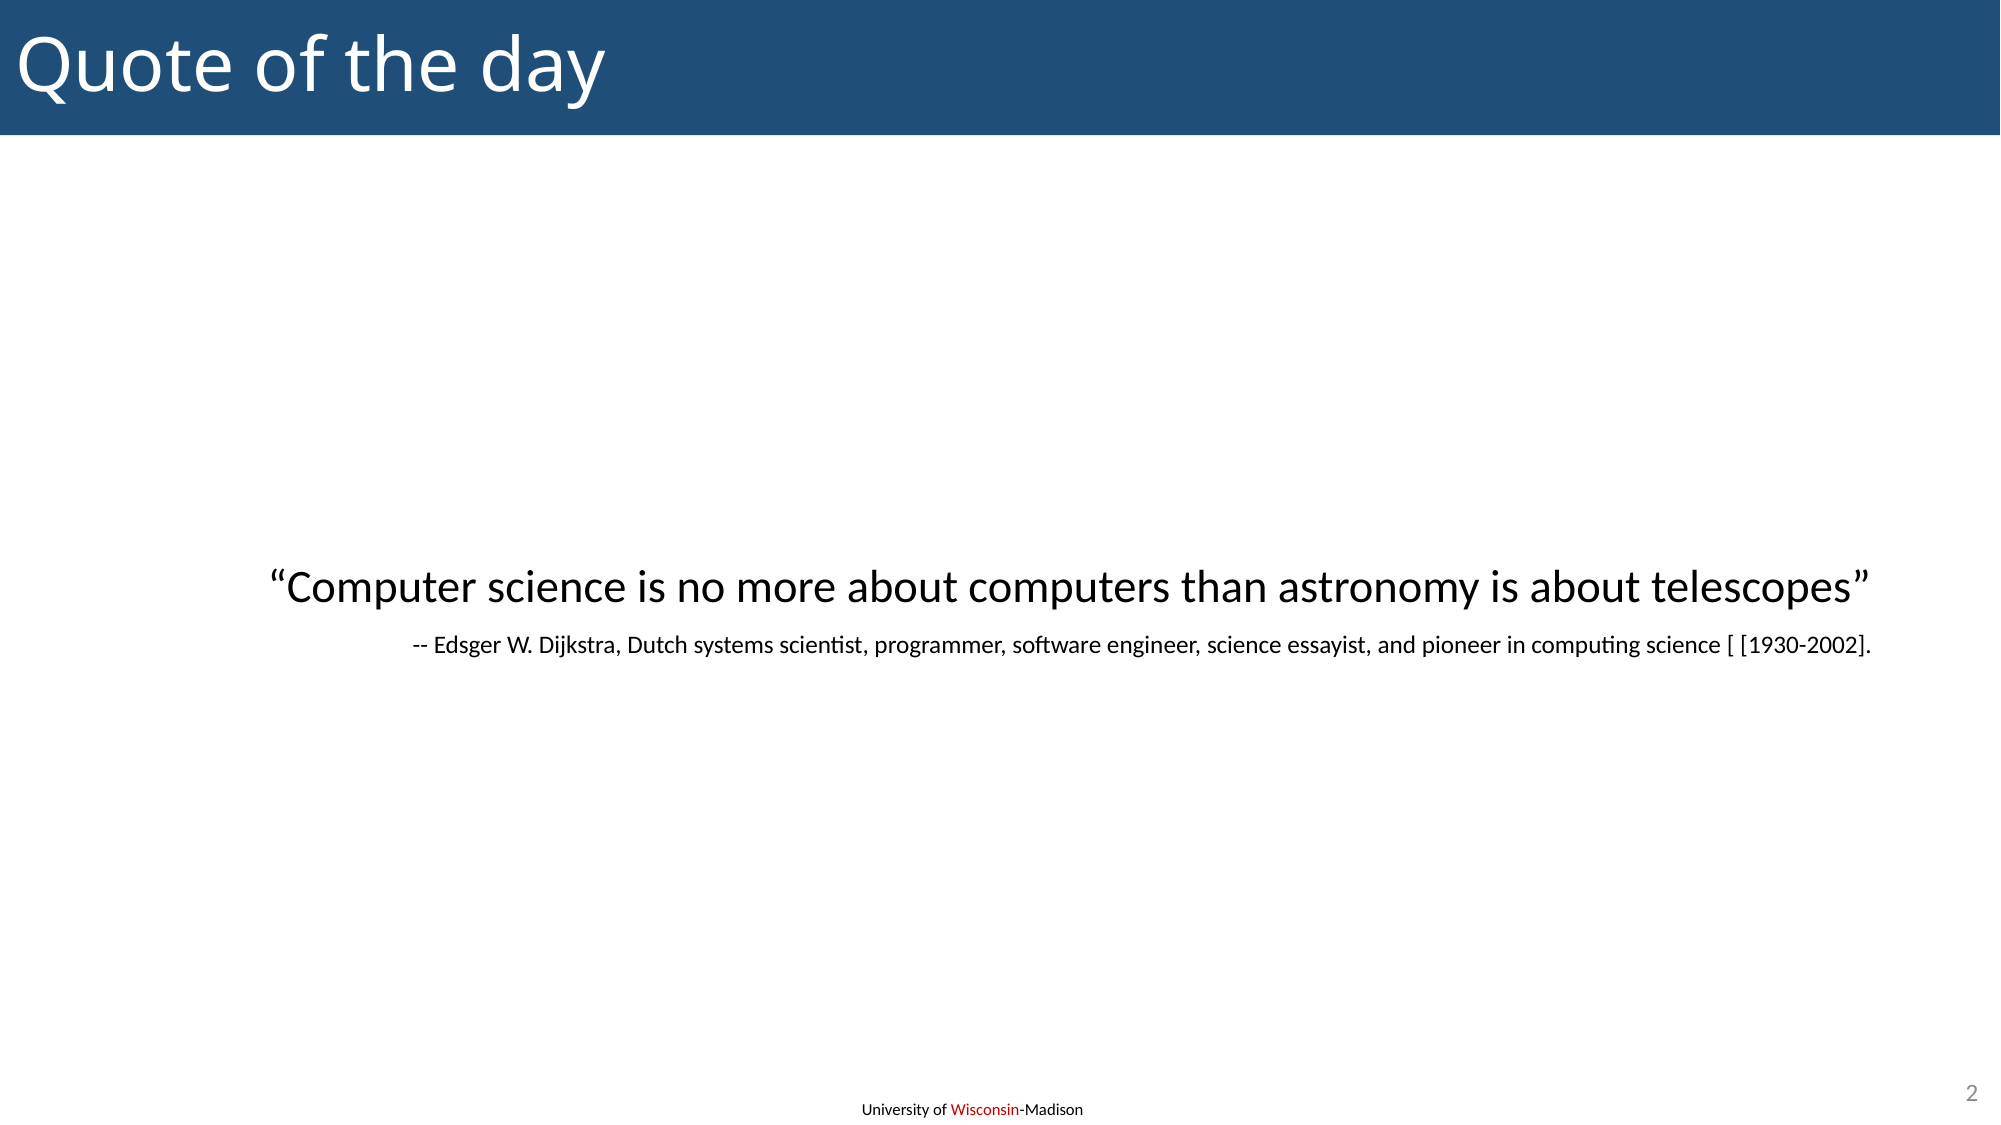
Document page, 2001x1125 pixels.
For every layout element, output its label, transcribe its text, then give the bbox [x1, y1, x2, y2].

list “Computer science is no more about computers than astronomy is about telescopes” -- Edsger W. Dijkstra, Dutch systems scientist, programmer, software engineer, science essayist, and pioneer in computing science [ [1930-2002]. [112, 554, 1888, 667]
title Quote of the day [0, 0, 2000, 136]
slide_number 2 [1879, 1069, 1994, 1114]
